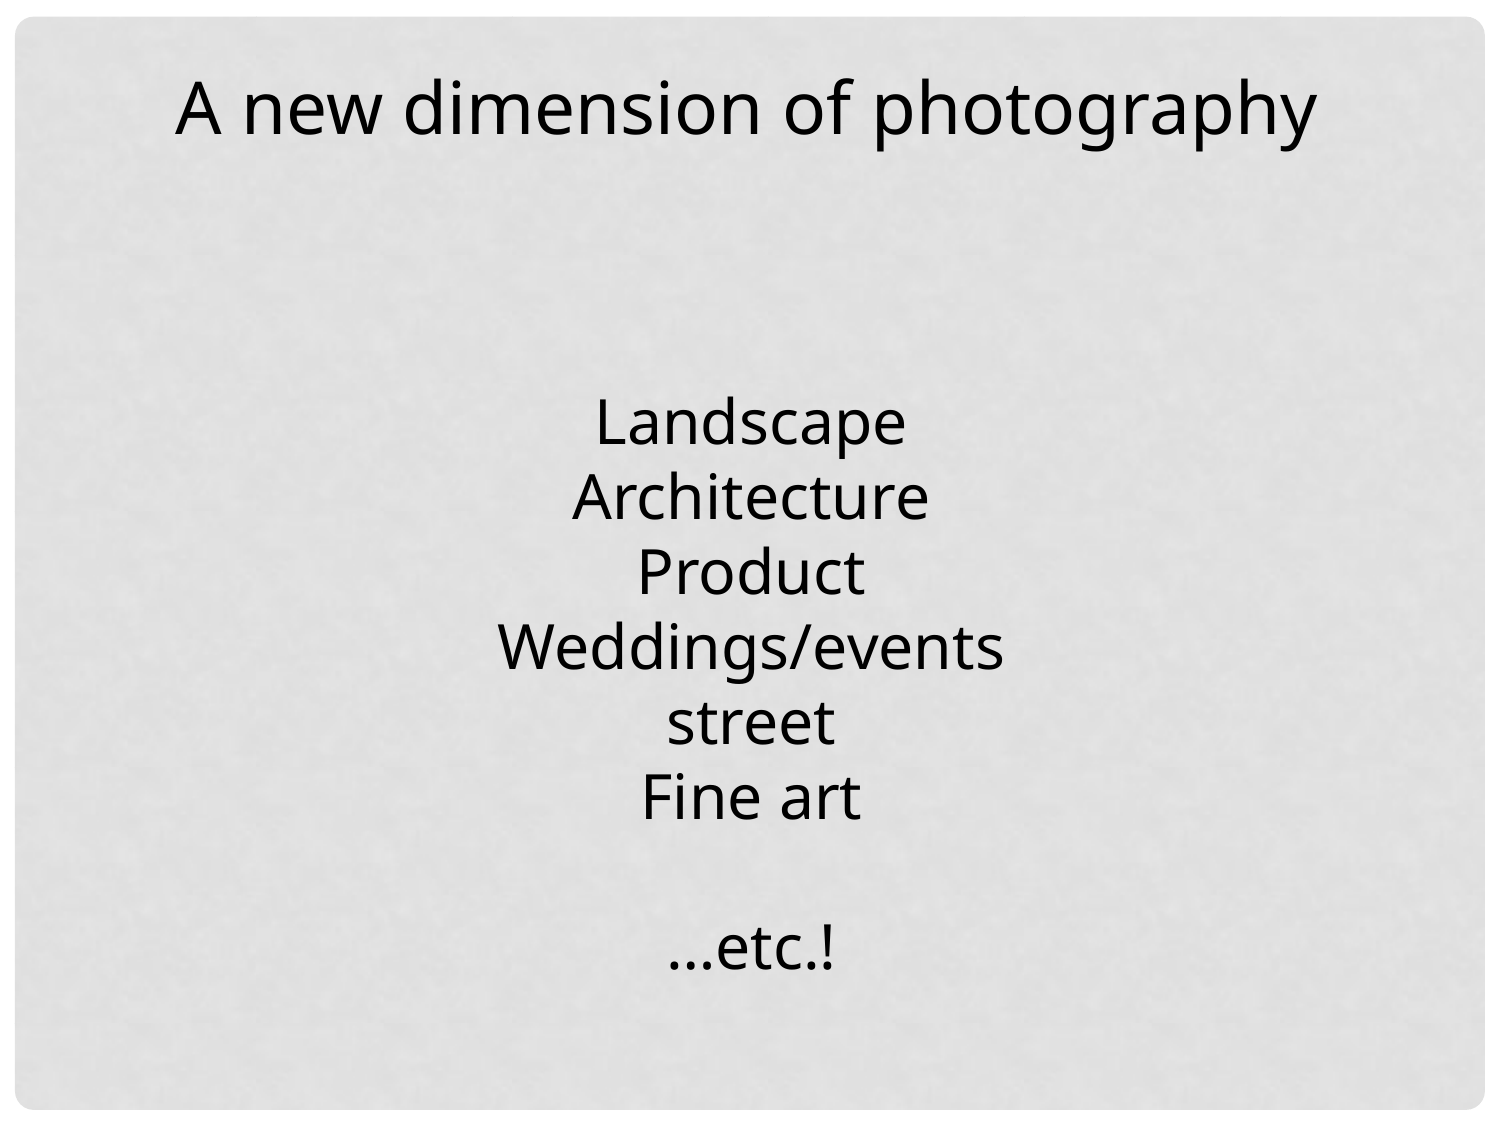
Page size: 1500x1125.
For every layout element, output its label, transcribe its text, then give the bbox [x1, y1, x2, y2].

text_box Landscape Architecture Product Weddings/events street Fine art …etc.! [117, 375, 1386, 990]
text_box A new dimension of photography [112, 54, 1382, 157]
